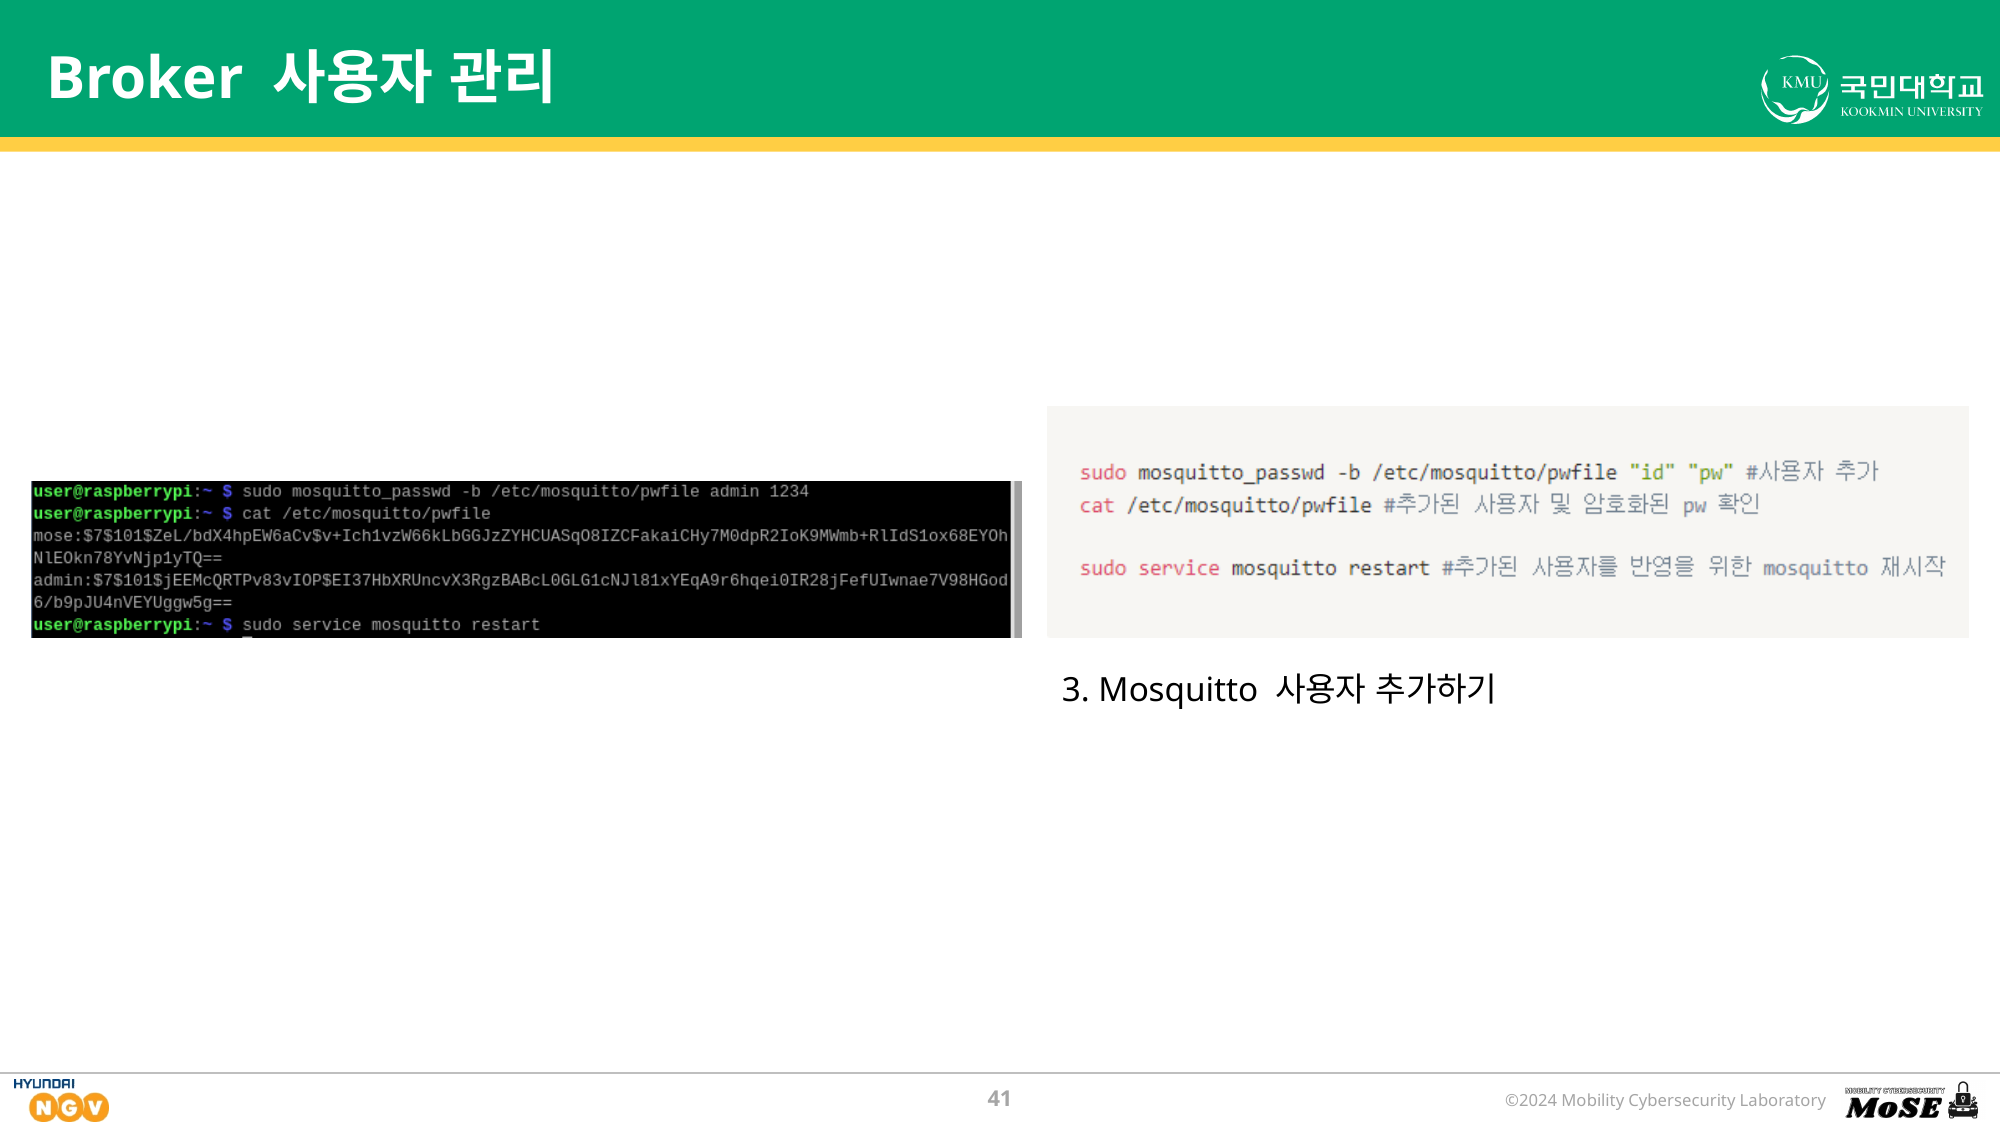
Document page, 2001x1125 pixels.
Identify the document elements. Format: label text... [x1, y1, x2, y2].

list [1046, 406, 1969, 638]
picture [31, 480, 1022, 638]
picture [1841, 1080, 1986, 1120]
picture [14, 1079, 109, 1122]
title Broker 사용자 관리 [31, 10, 1744, 148]
text_box 3. Mosquitto 사용자 추가하기 [1047, 660, 1557, 715]
